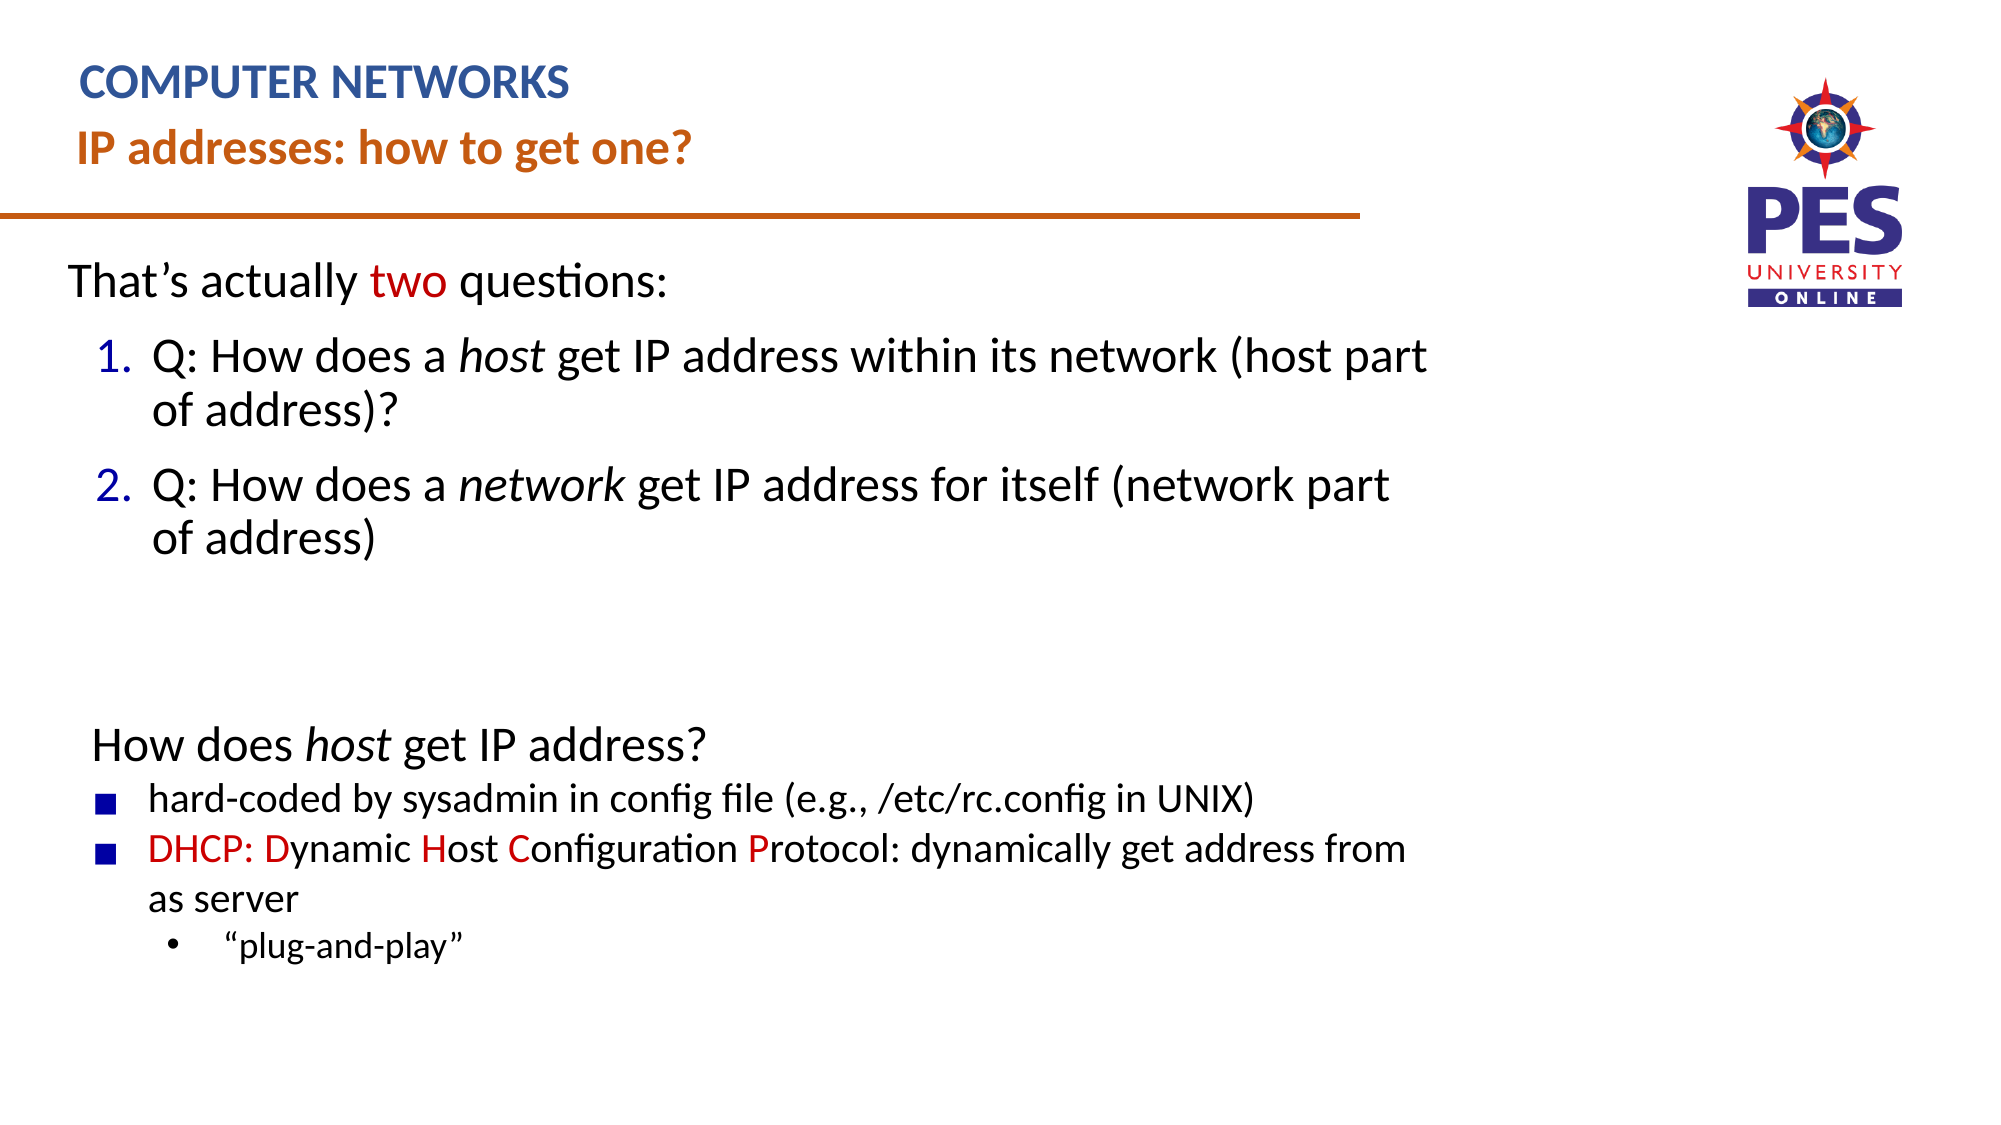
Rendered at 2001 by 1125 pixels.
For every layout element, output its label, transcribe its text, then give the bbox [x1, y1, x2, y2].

text_box COMPUTER NETWORKS [64, 41, 1295, 106]
picture [1748, 76, 1902, 307]
text_box That’s actually two questions: Q: How does a host get IP address within its network (host part of address)? Q: How does a network get IP address for itself (network part of address) [31, 246, 1450, 686]
text_box How does host get IP address? hard-coded by sysadmin in config file (e.g., /etc/rc.config in UNIX) DHCP: Dynamic Host Configuration Protocol: dynamically get address from as server “plug-and-play” [76, 703, 1424, 974]
text_box IP addresses: how to get one? [60, 106, 1374, 182]
